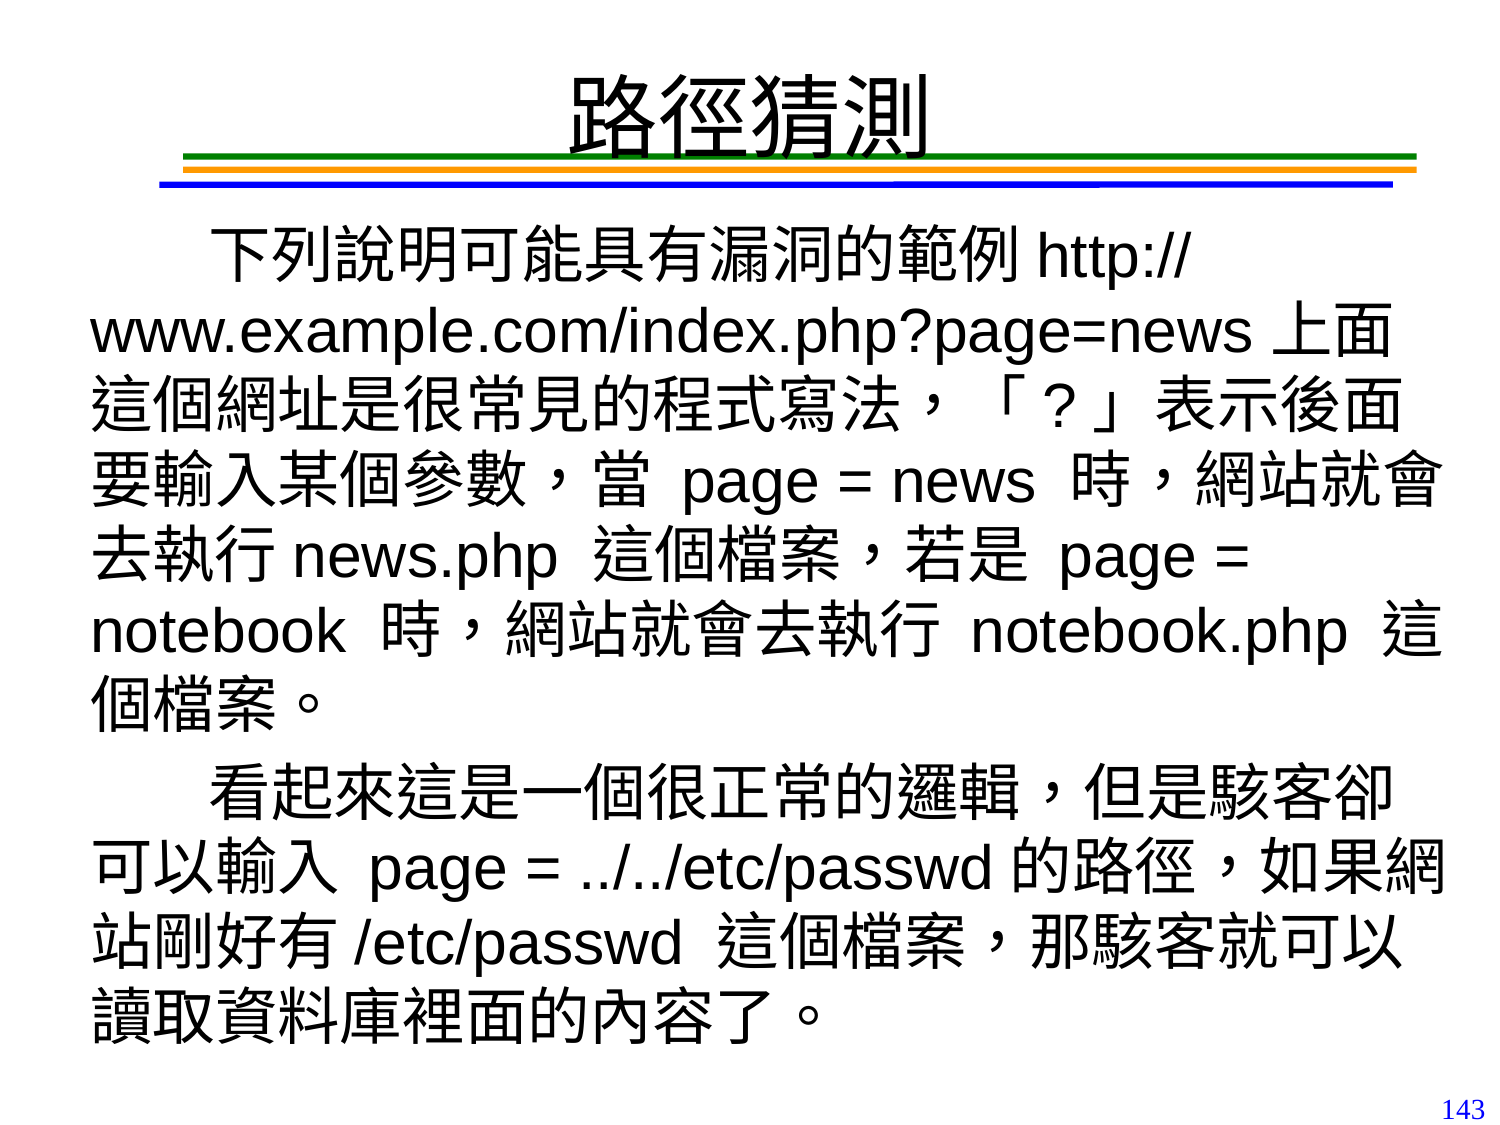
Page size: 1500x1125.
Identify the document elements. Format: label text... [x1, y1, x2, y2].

title 路徑猜測 [75, 45, 1425, 185]
slide_number 143 [1150, 1082, 1500, 1119]
list 下列說明可能具有漏洞的範例http://www.example.com/index.php?page=news上面這個網址是很常見的程式寫法，「?」表示後面要輸入某個參數，當 page = news 時，網站就會去執行news.php 這個檔案，若是 page = notebook 時，網站就會去執行 notebook.php 這個檔案。 看起來這是一個很正常的邏輯，但是駭客卻可以輸入 page = ../../etc/passwd的路徑，如果網站剛好有/etc/passwd 這個檔案，那駭客就可以讀取資料庫裡面的內容了。 [75, 207, 1471, 1125]
